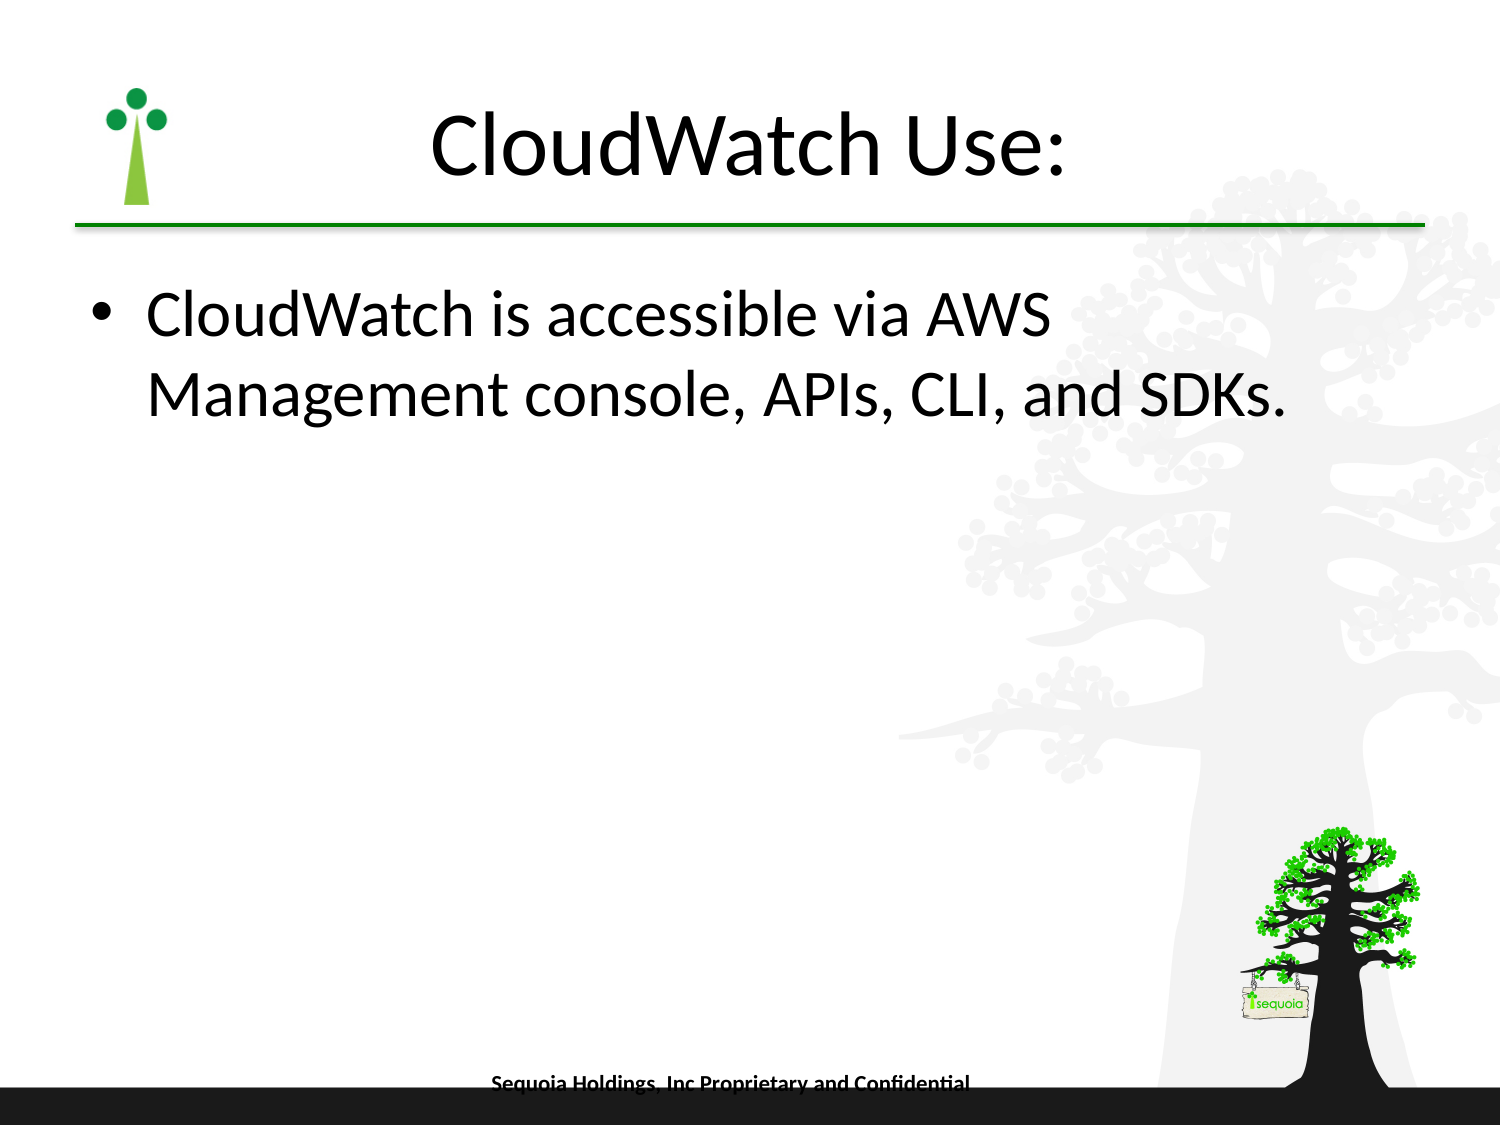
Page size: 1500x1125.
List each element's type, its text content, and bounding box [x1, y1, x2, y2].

list CloudWatch is accessible via AWS Management console, APIs, CLI, and SDKs. [75, 262, 1425, 1005]
footer Sequoia Holdings, Inc Proprietary and Confidential [375, 1062, 1088, 1103]
picture [0, 0, 1500, 1125]
title CloudWatch Use: [74, 44, 1426, 233]
